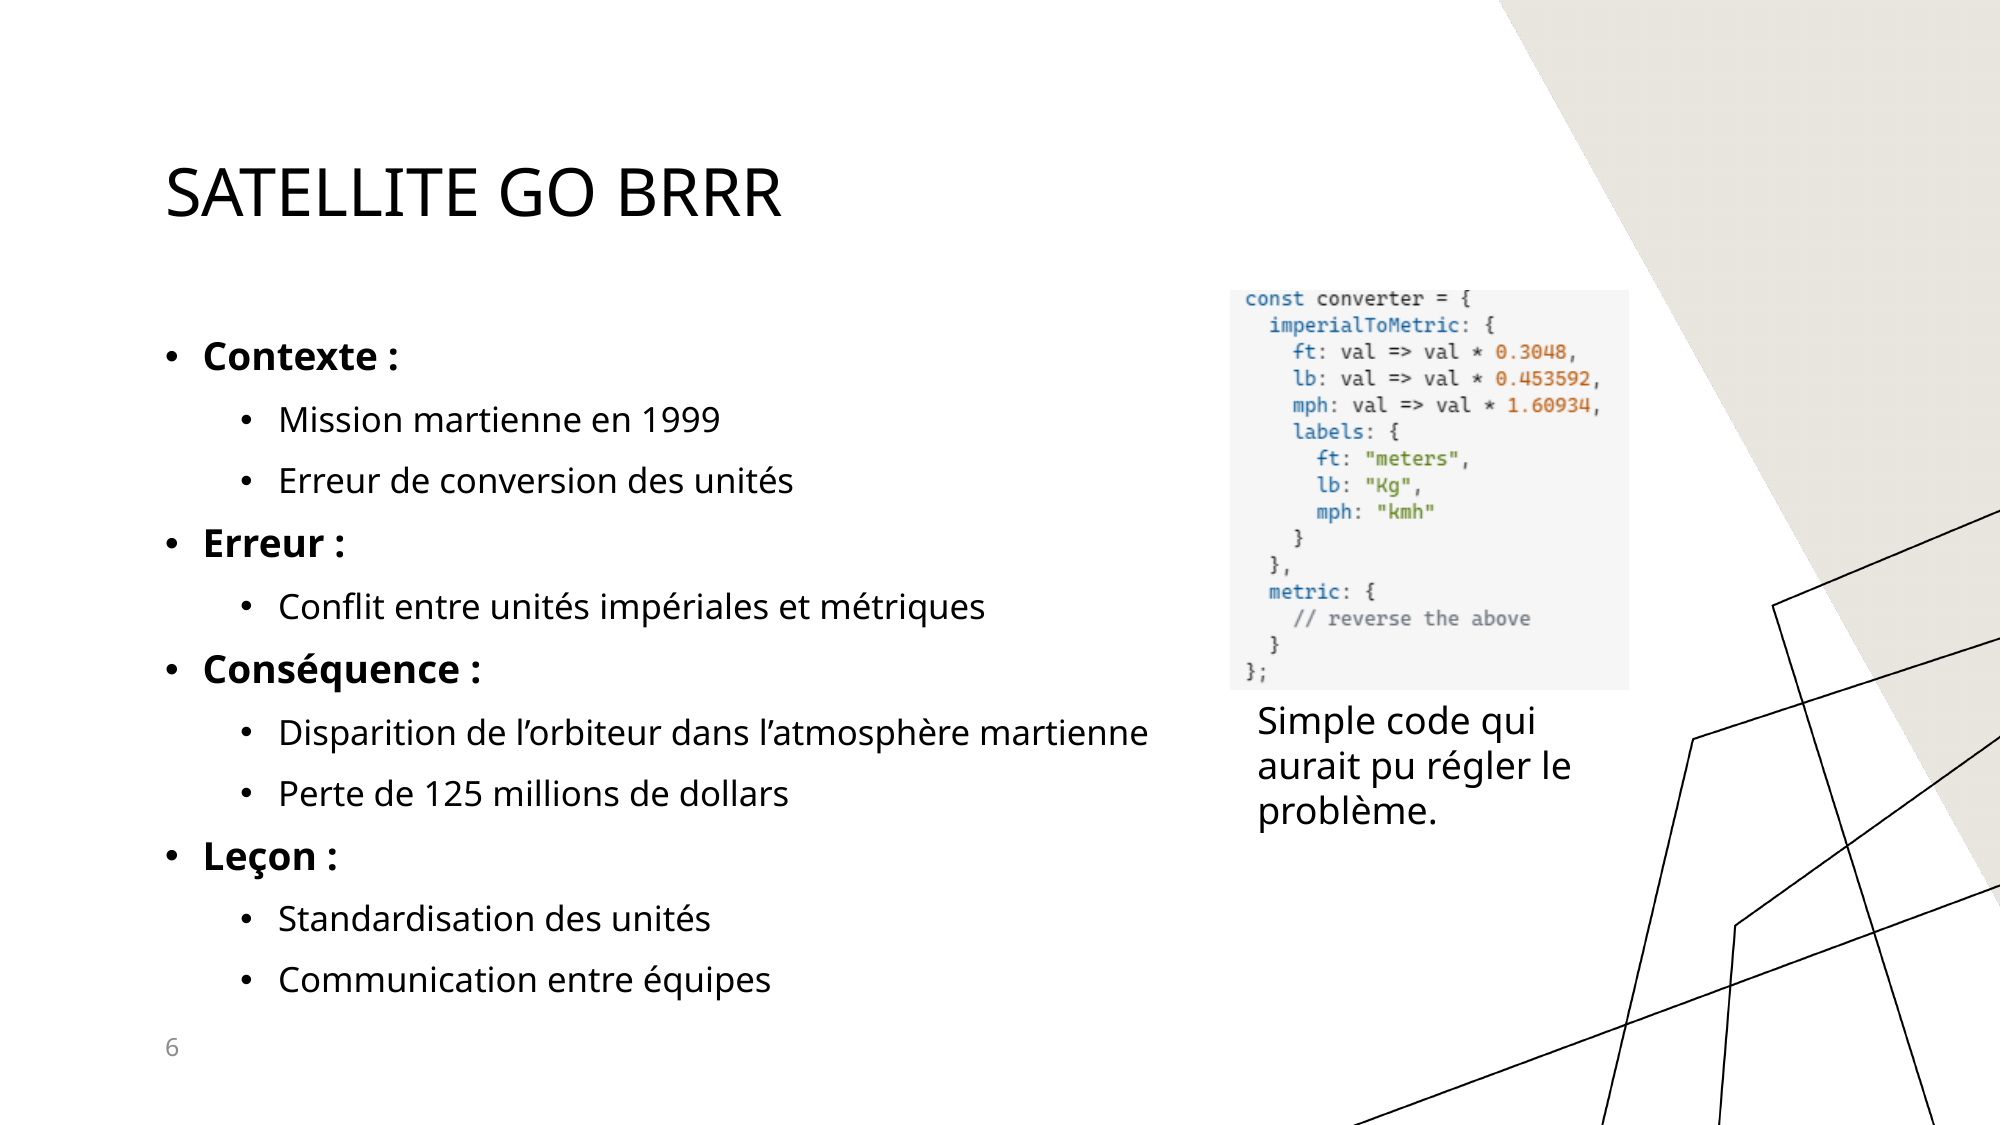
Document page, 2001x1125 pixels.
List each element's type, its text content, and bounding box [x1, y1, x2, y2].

slide_number 6 [150, 1024, 254, 1074]
picture [1230, 0, 2000, 1125]
text_box Simple code qui aurait pu régler le problème. [1242, 690, 1617, 839]
title Satellite go brrr [150, 59, 1344, 329]
list Contexte : Mission martienne en 1999 Erreur de conversion des unités Erreur : Conflit entre unités impériales et métriques Conséquence : Disparition de l’orbiteur dans l’atmosphère martienne Perte de 125 millions de dollars Leçon : Standardisation des unités Communication entre équipes [150, 329, 1291, 1012]
